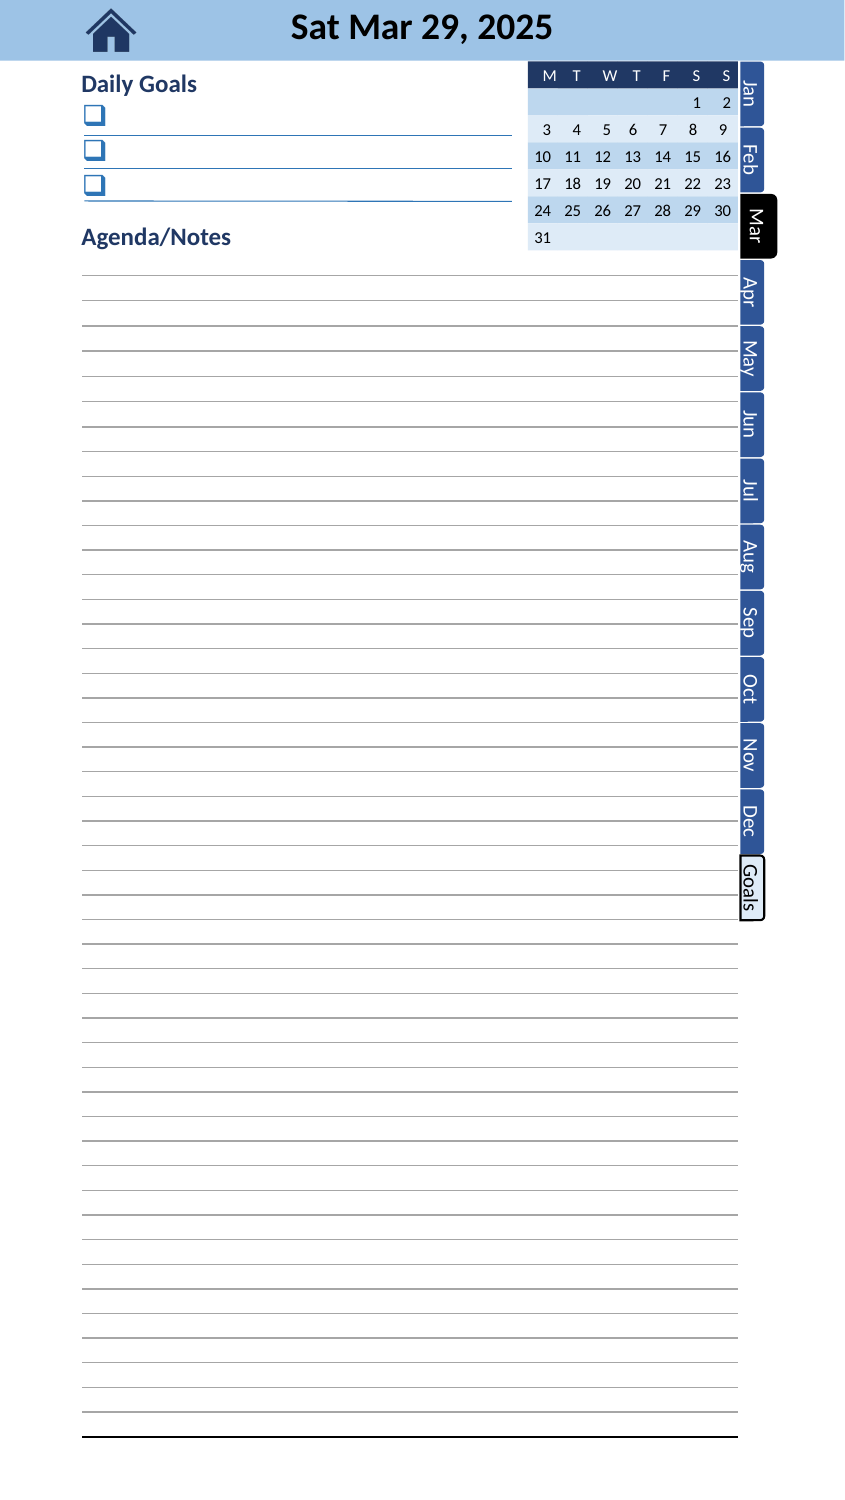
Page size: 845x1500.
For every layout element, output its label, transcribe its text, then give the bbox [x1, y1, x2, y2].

list Sat Mar 29, 2025 [190, 0, 655, 61]
picture [82, 1, 140, 59]
